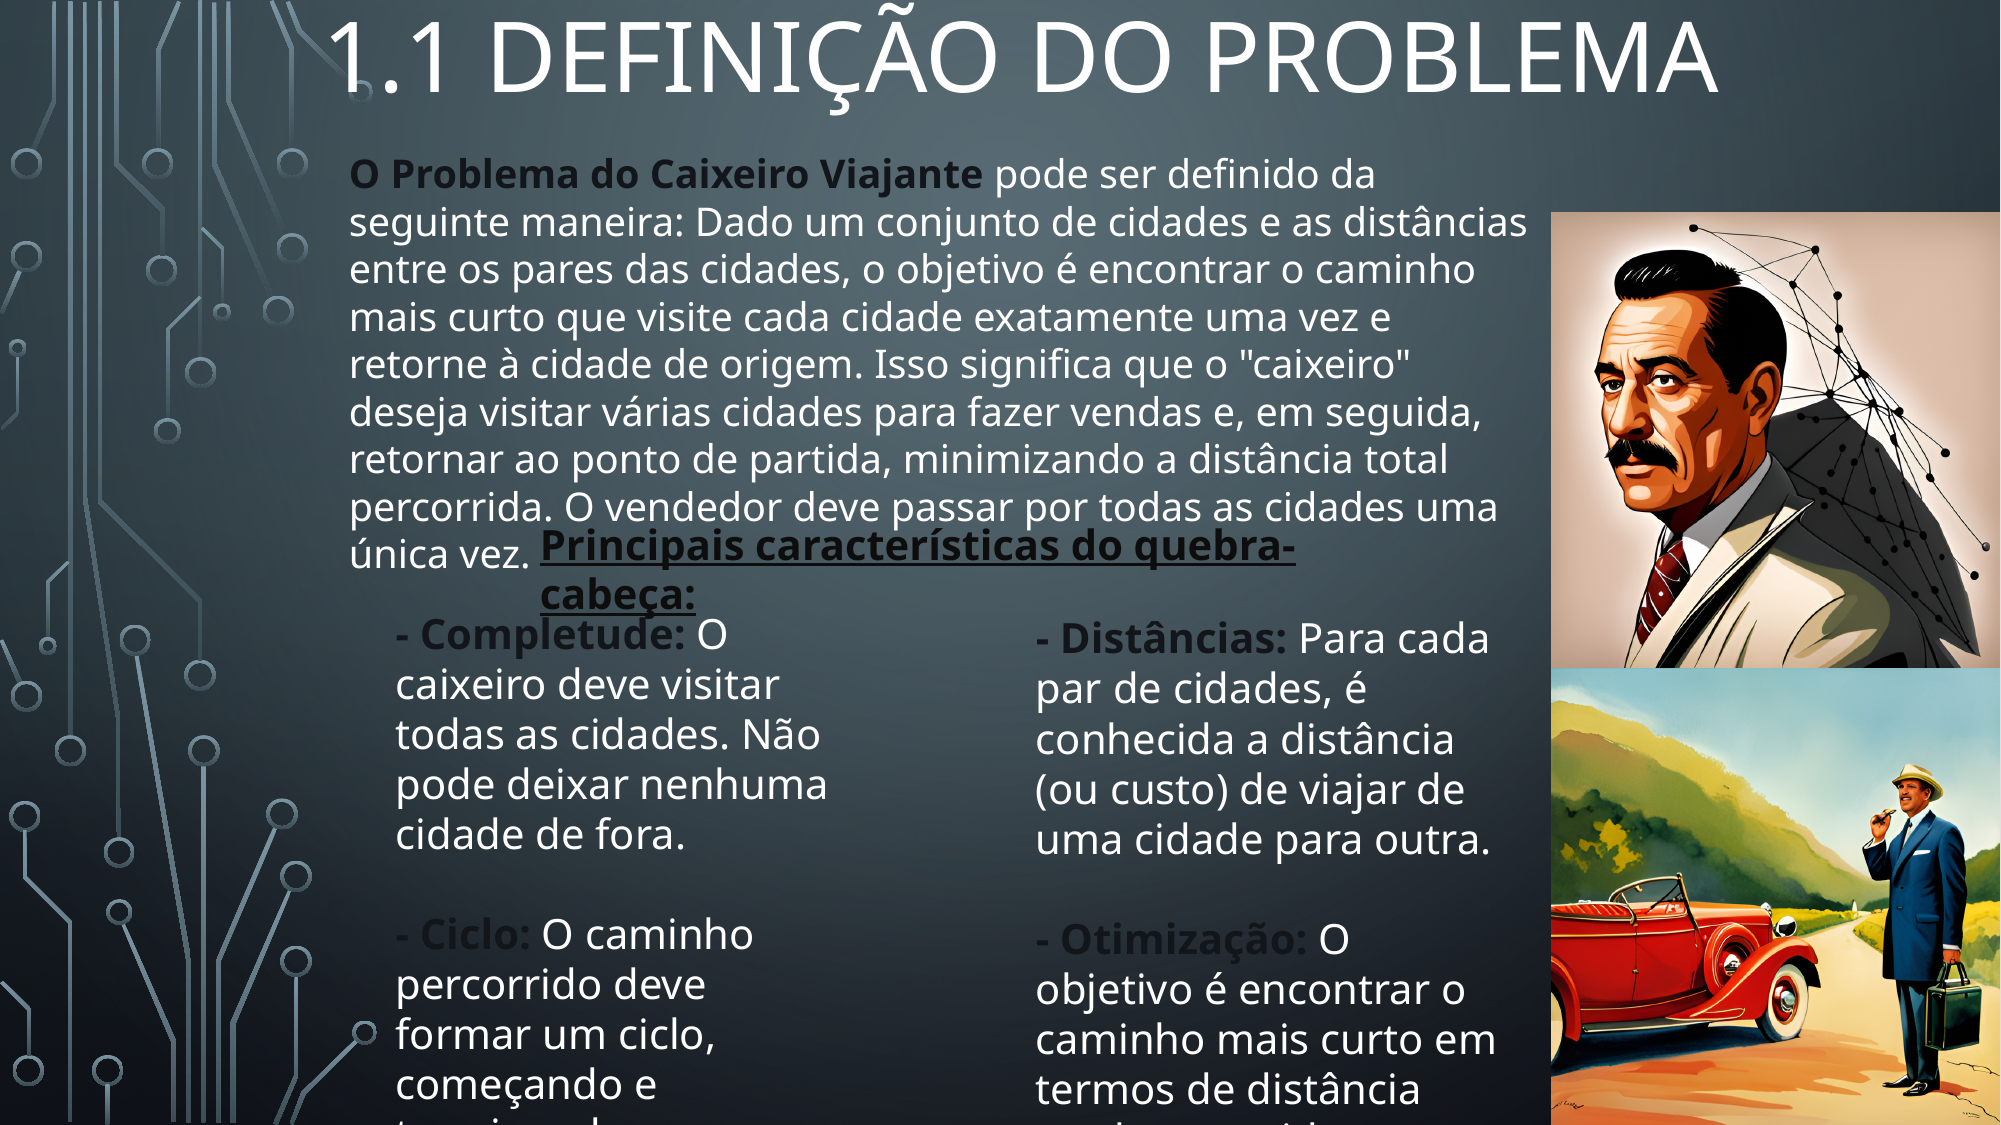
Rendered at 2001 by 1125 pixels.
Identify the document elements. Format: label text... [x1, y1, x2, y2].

picture [1550, 212, 2000, 1125]
title 1.1 Definição do problema [299, 0, 1743, 122]
text_box Principais características do quebra-cabeça: [525, 511, 1361, 626]
text_box O Problema do Caixeiro Viajante pode ser definido da seguinte maneira: Dado um conjunto de cidades e as distâncias entre os pares das cidades, o objetivo é encontrar o caminho mais curto que visite cada cidade exatamente uma vez e retorne à cidade de origem. Isso significa que o "caixeiro" deseja visitar várias cidades para fazer vendas e, em seguida, retornar ao ponto de partida, minimizando a distância total percorrida. O vendedor deve passar por todas as cidades uma única vez. [334, 141, 1552, 584]
text_box - Completude: O caixeiro deve visitar todas as cidades. Não pode deixar nenhuma cidade de fora. - Ciclo: O caminho percorrido deve formar um ciclo, começando e terminando na mesma cidade (cidade de origem). [380, 600, 869, 1125]
text_box - Distâncias: Para cada par de cidades, é conhecida a distância (ou custo) de viajar de uma cidade para outra. - Otimização: O objetivo é encontrar o caminho mais curto em termos de distância total percorrida. [1021, 604, 1521, 1125]
